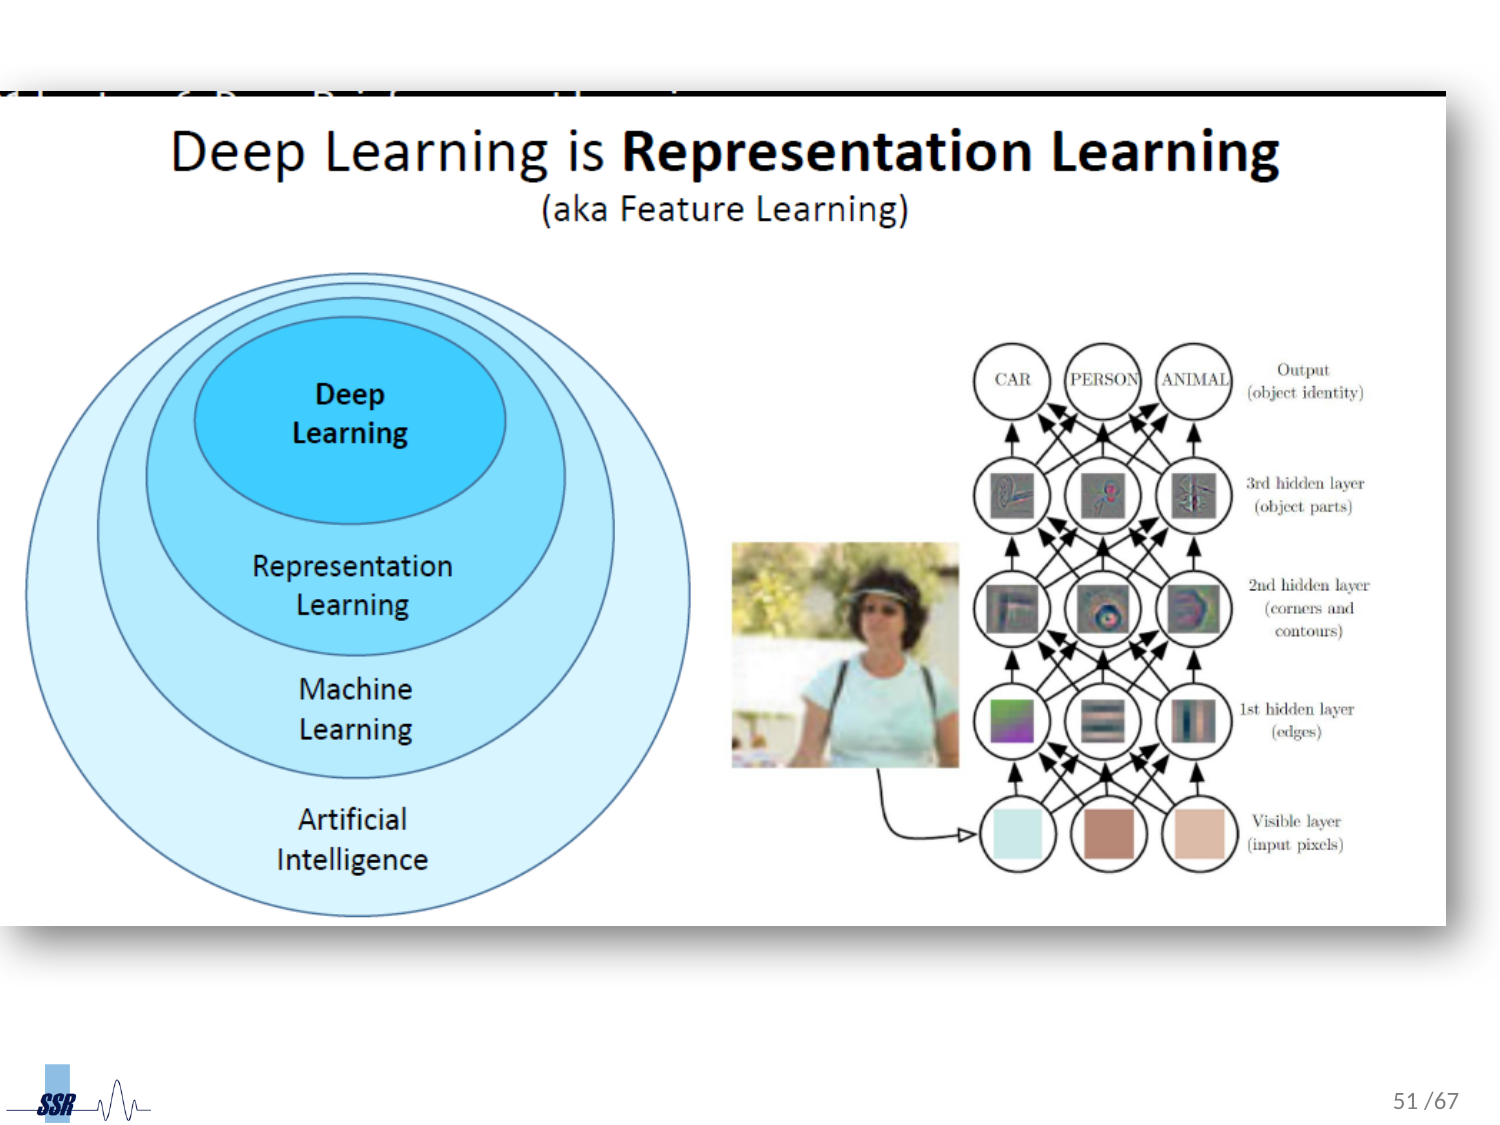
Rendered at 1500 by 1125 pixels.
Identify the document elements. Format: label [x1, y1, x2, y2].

picture [0, 91, 1446, 926]
picture [1, 1062, 151, 1125]
